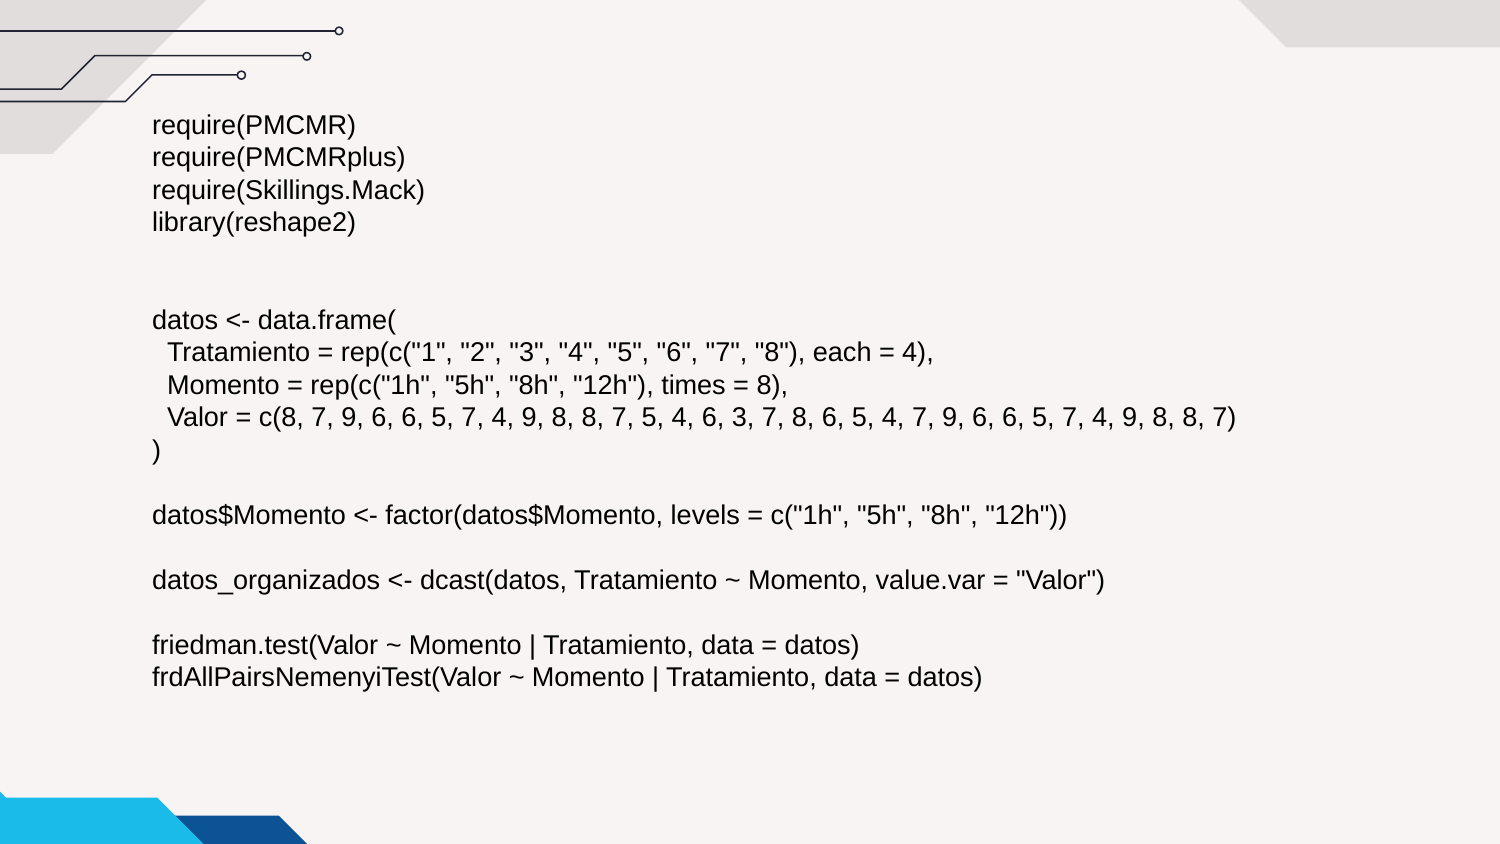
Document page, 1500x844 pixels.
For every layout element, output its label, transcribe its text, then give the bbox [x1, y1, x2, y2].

text_box require(PMCMR) require(PMCMRplus) require(Skillings.Mack) library(reshape2) datos <- data.frame( Tratamiento = rep(c("1", "2", "3", "4", "5", "6", "7", "8"), each = 4), Momento = rep(c("1h", "5h", "8h", "12h"), times = 8), Valor = c(8, 7, 9, 6, 6, 5, 7, 4, 9, 8, 8, 7, 5, 4, 6, 3, 7, 8, 6, 5, 4, 7, 9, 6, 6, 5, 7, 4, 9, 8, 8, 7) ) datos$Momento <- factor(datos$Momento, levels = c("1h", "5h", "8h", "12h")) datos_organizados <- dcast(datos, Tratamiento ~ Momento, value.var = "Valor") friedman.test(Valor ~ Momento | Tratamiento, data = datos) frdAllPairsNemenyiTest(Valor ~ Momento | Tratamiento, data = datos) [137, 92, 1500, 772]
